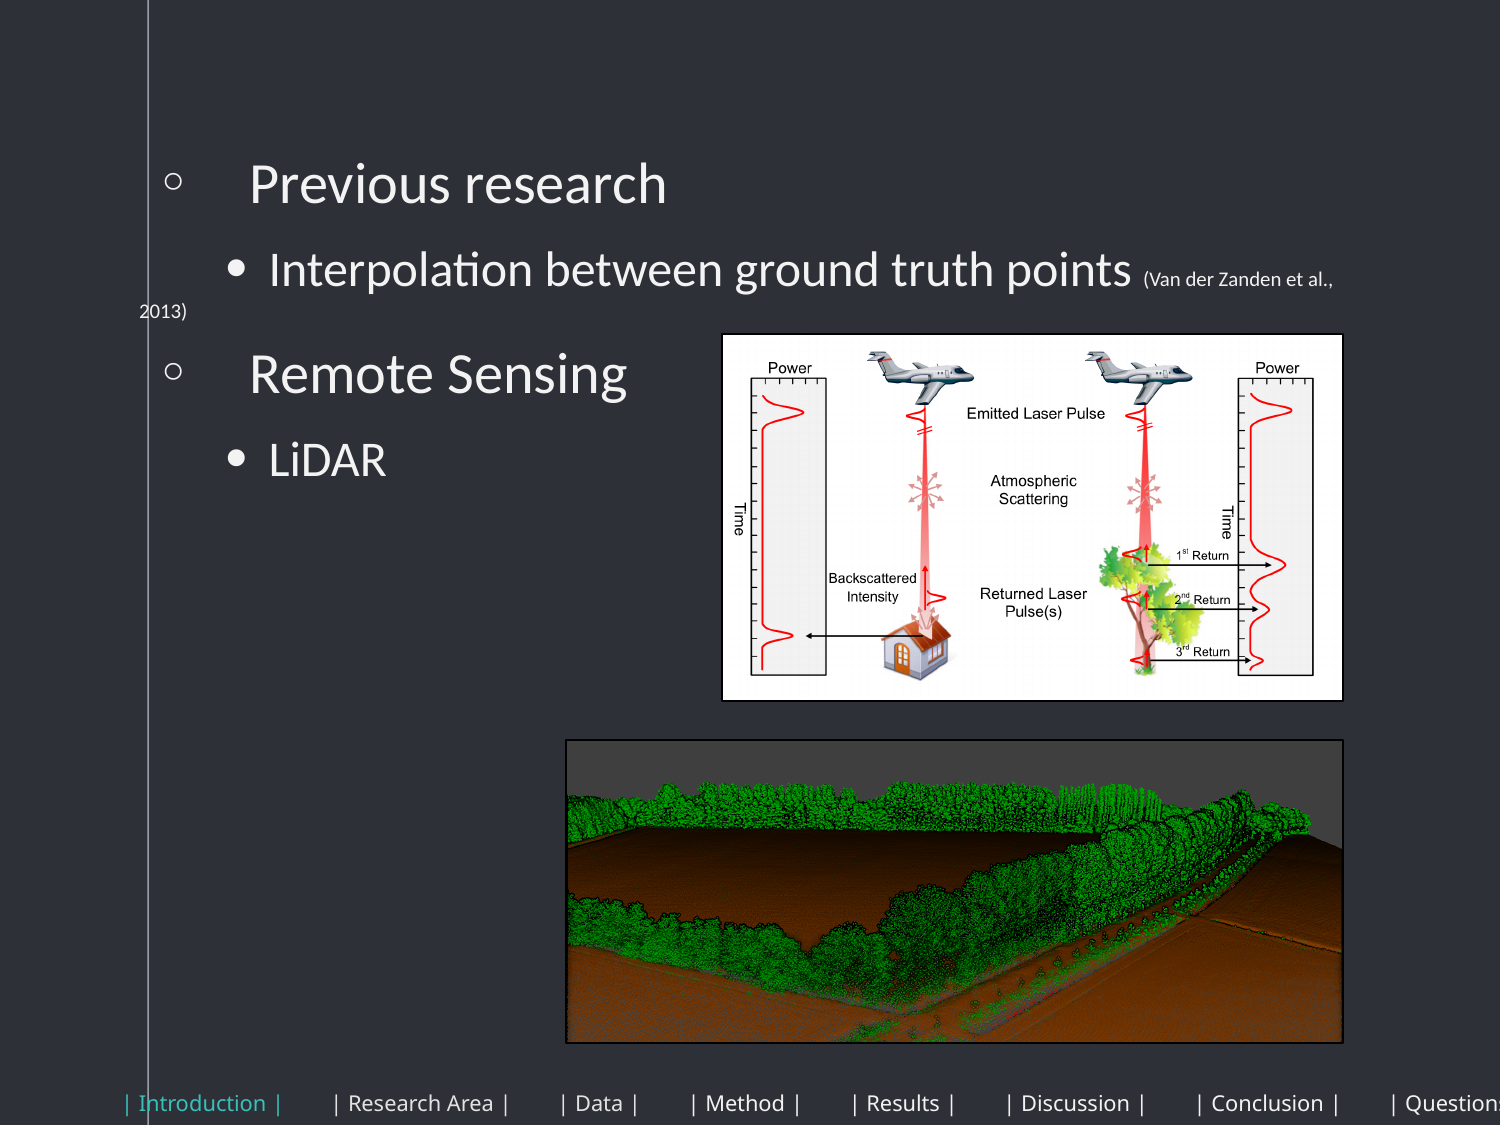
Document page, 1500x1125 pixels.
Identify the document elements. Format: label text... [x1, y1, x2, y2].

text_box | Introduction | | Research Area | | Data | | Method | | Results | | Discussion | | Conclusion | | Questions | [0, 1082, 1500, 1123]
picture [722, 334, 1343, 701]
picture [566, 740, 1343, 1043]
list Previous research ∙ Interpolation between ground truth points (Van der Zanden et al., 2013) Remote Sensing ∙ LiDAR [124, 130, 1396, 937]
